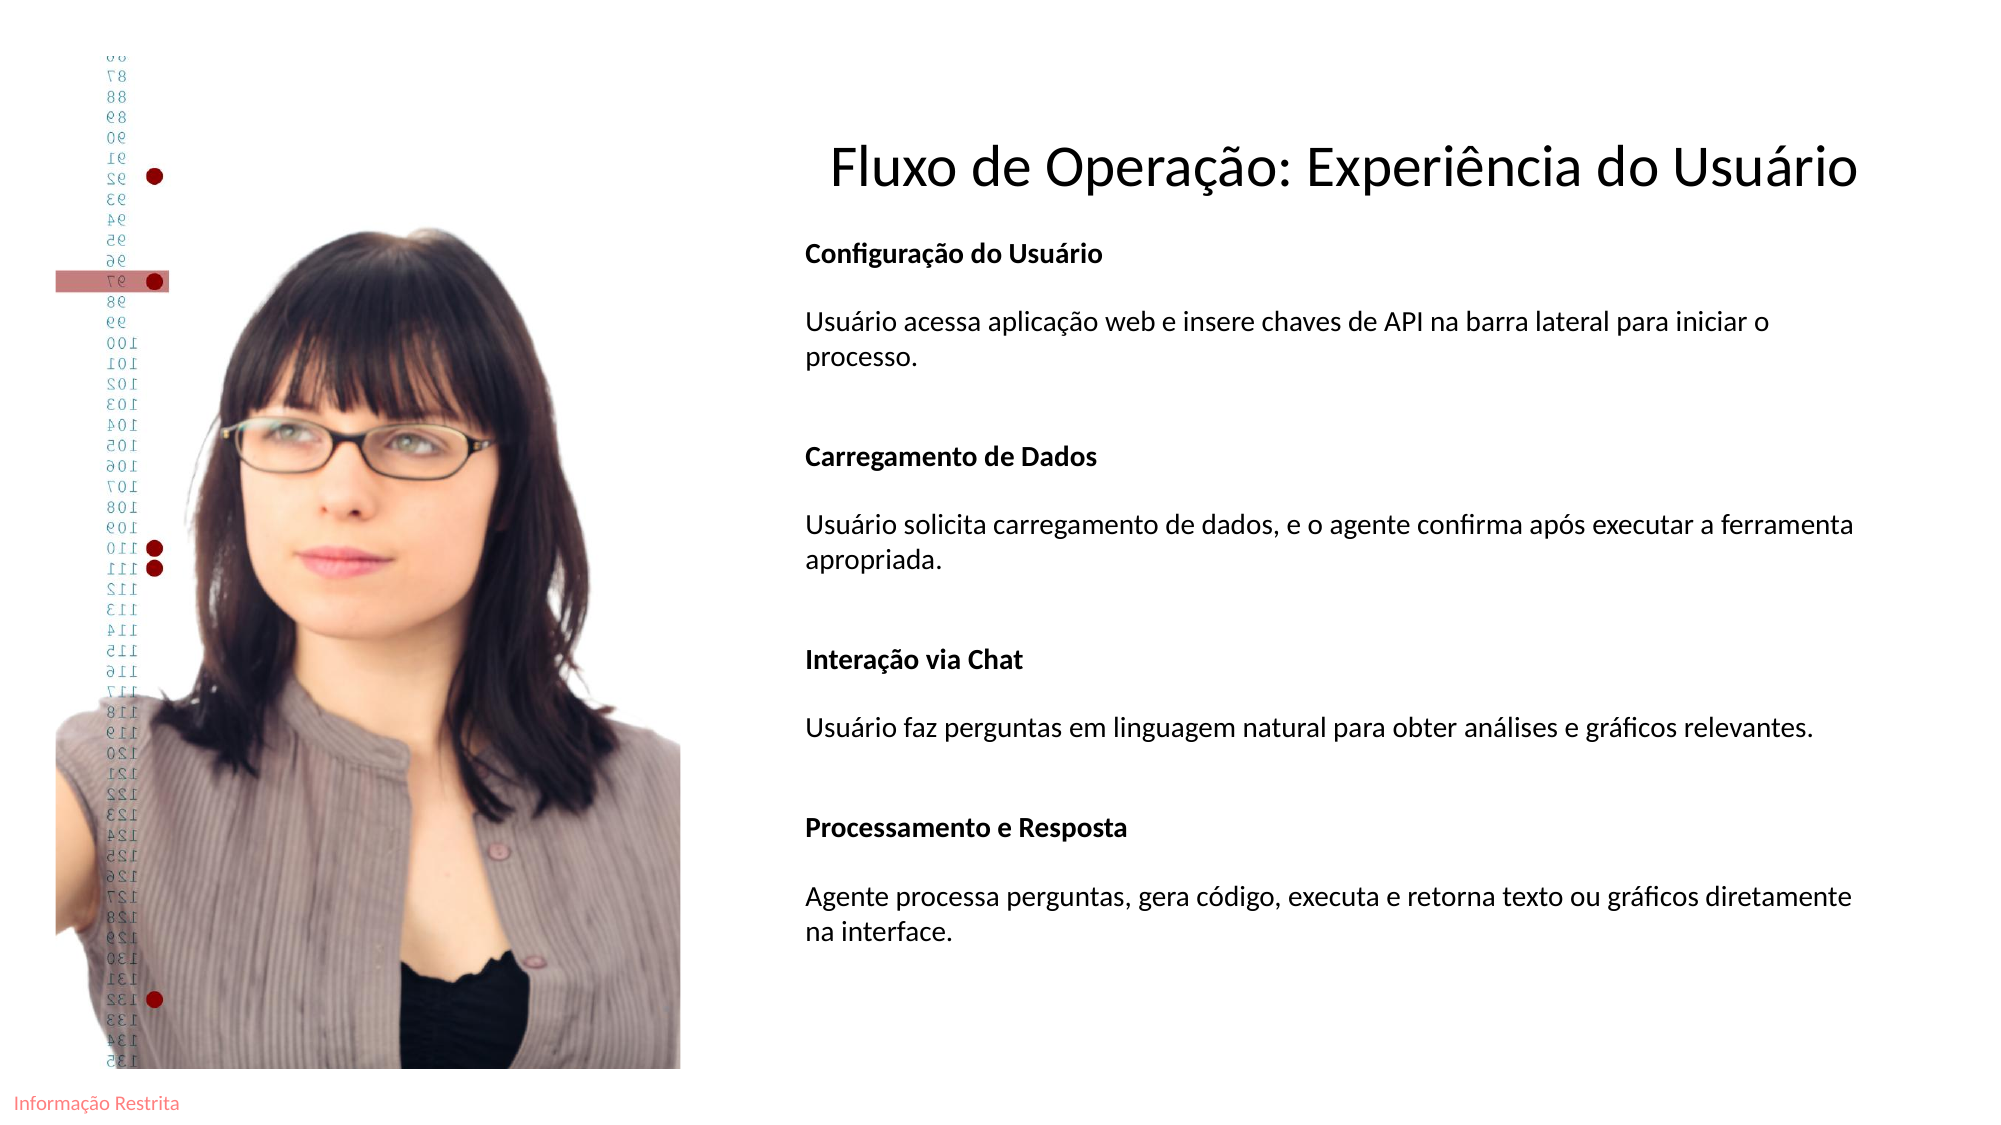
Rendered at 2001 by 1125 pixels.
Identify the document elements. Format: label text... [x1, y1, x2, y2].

picture [55, 56, 681, 1070]
text_box Configuração do Usuário Usuário acessa aplicação web e insere chaves de API na barra lateral para iniciar o processo. Carregamento de Dados Usuário solicita carregamento de dados, e o agente confirma após executar a ferramenta apropriada. Interação via Chat Usuário faz perguntas em linguagem natural para obter análises e gráficos relevantes. Processamento e Resposta Agente processa perguntas, gera código, executa e retorna texto ou gráficos diretamente na interface. [790, 226, 1901, 1044]
title Fluxo de Operação: Experiência do Usuário [790, 52, 1901, 206]
